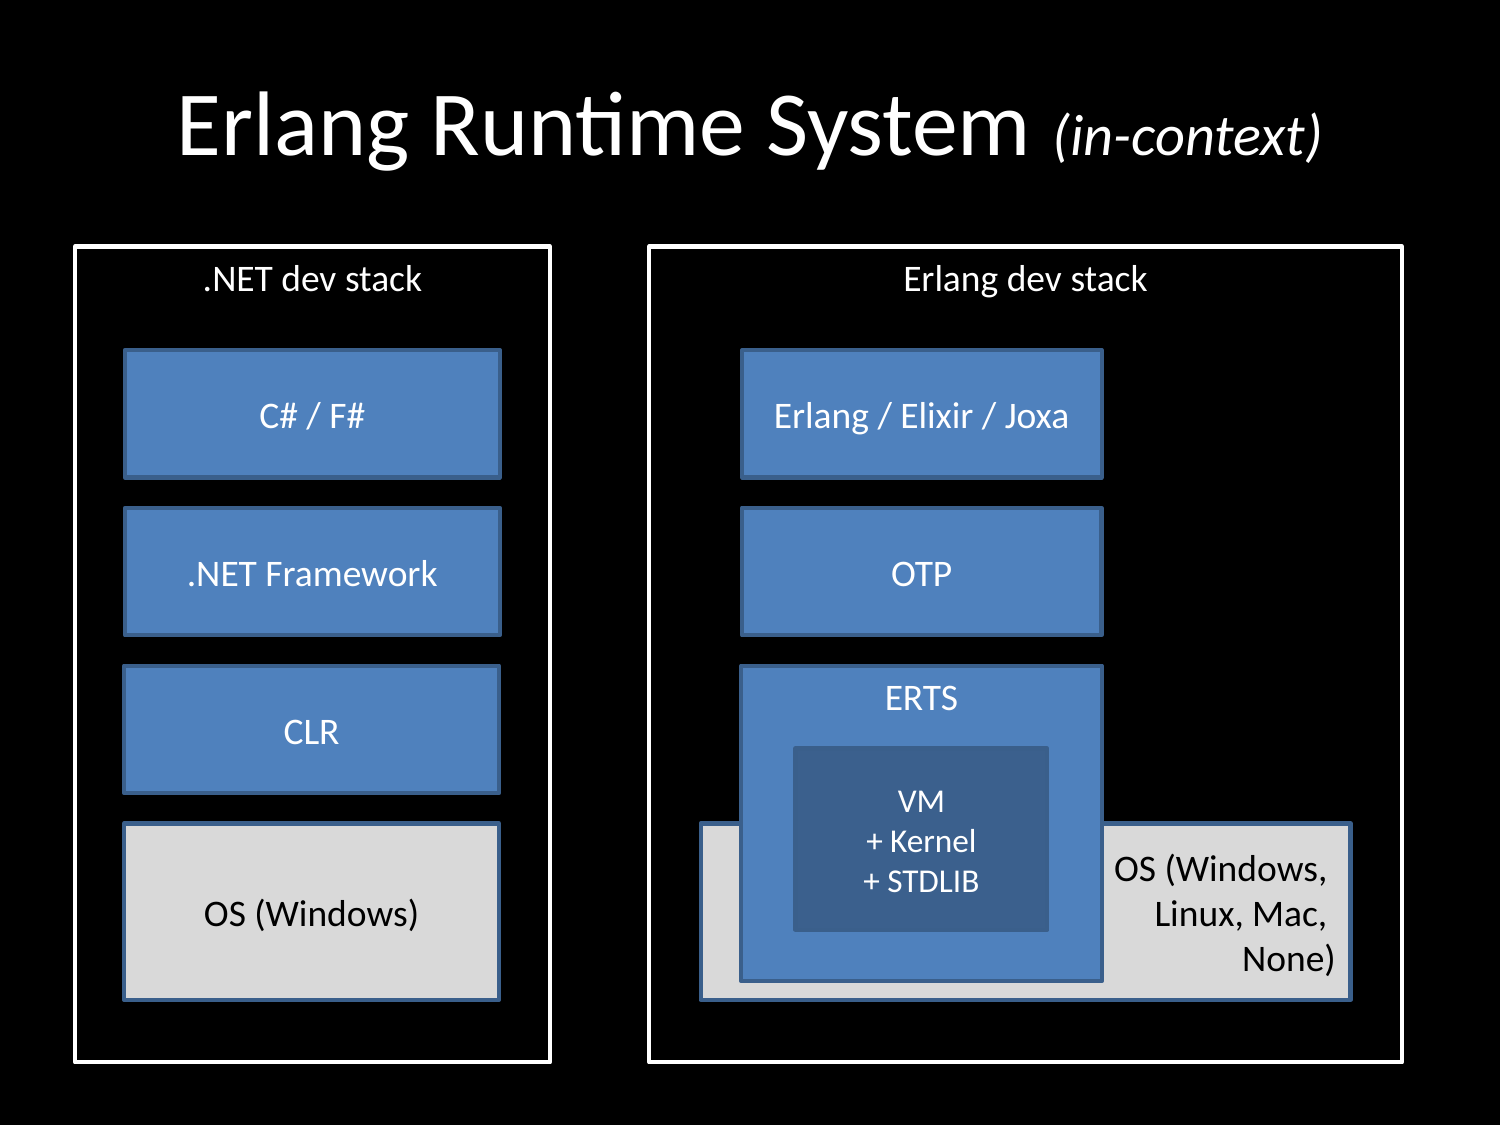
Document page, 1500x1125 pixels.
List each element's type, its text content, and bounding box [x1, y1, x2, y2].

text_box .NET Framework [123, 506, 502, 637]
title Erlang Runtime System (in-context) [0, 24, 1500, 213]
text_box OS (Windows) [122, 821, 501, 1002]
text_box Erlang dev stack [647, 244, 1404, 1064]
text_box CLR [122, 664, 501, 795]
text_box C# / F# [123, 348, 502, 480]
text_box OS (Windows, Linux, Mac, None) [699, 821, 1353, 1002]
text_box Erlang / Elixir / Joxa [740, 348, 1104, 480]
text_box .NET dev stack [73, 244, 552, 1064]
text_box ERTS [739, 664, 1104, 983]
text_box OTP [740, 506, 1104, 637]
text_box VM + Kernel + STDLIB [793, 746, 1049, 932]
